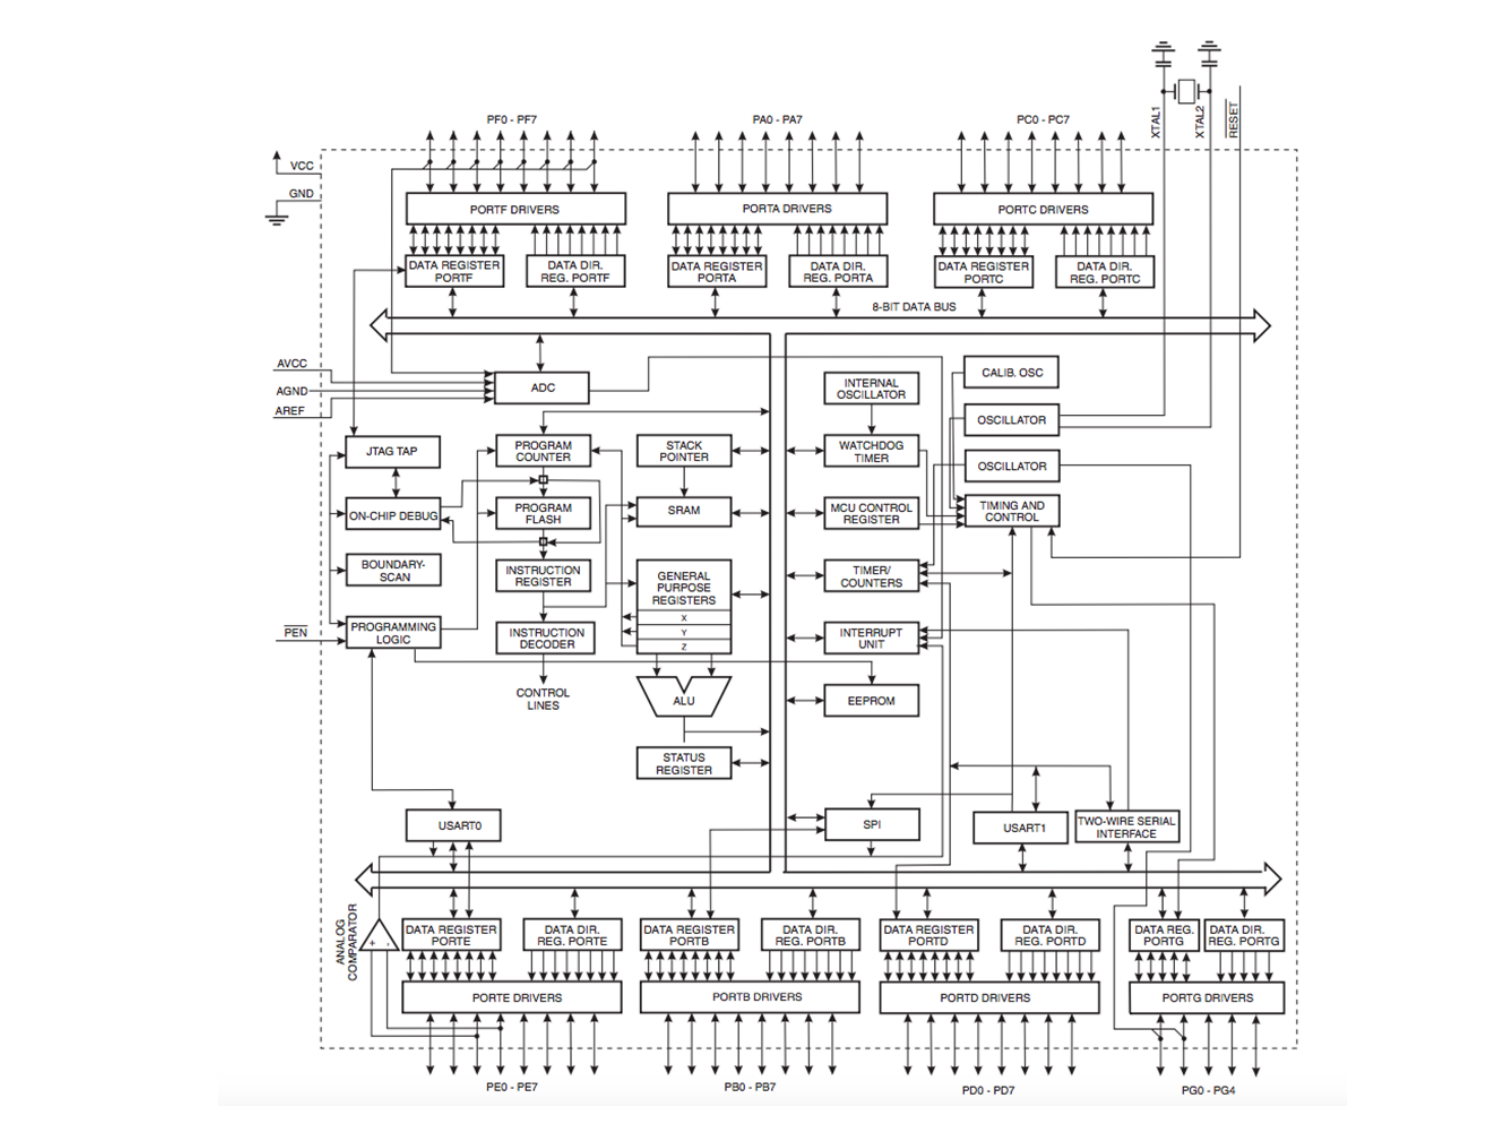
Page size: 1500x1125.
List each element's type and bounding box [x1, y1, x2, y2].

picture [218, 30, 1348, 1107]
